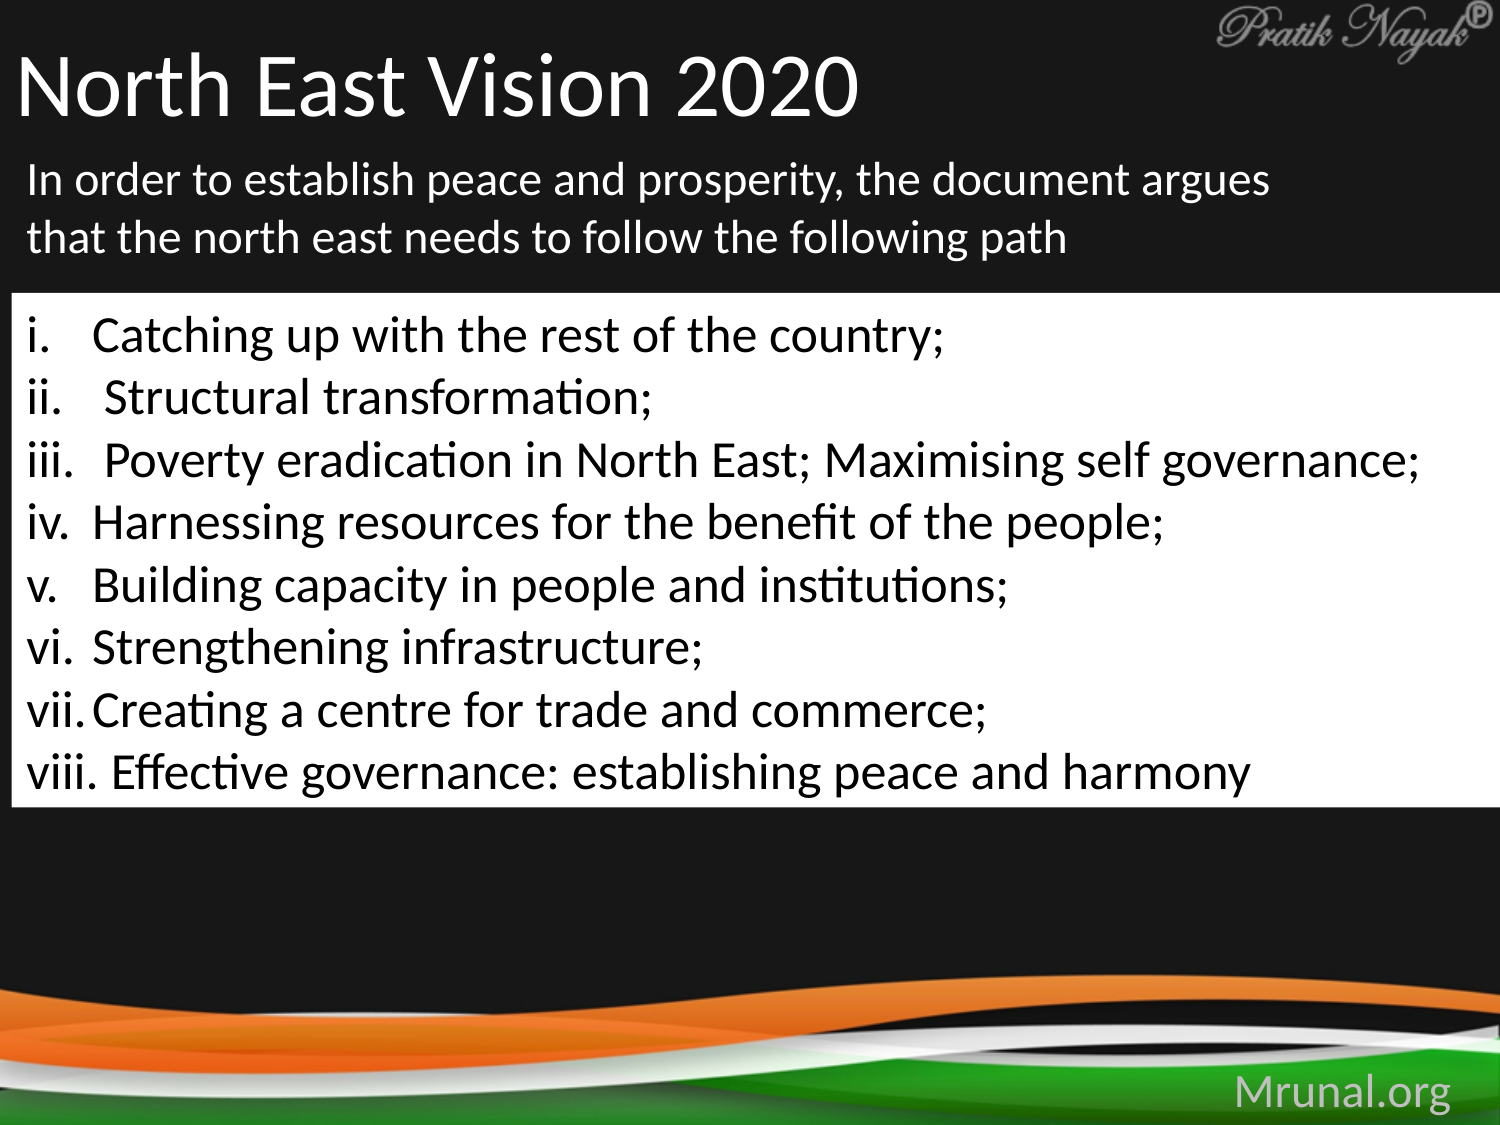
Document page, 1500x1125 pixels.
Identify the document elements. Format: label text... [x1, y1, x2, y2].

title North East Vision 2020 [0, 0, 1067, 195]
picture [0, 0, 1500, 1125]
text_box Mrunal.org [1218, 1051, 1500, 1124]
text_box Catching up with the rest of the country; Structural transformation; Poverty eradication in North East; Maximising self governance; Harnessing resources for the benefit of the people; Building capacity in people and institutions; Strengthening infrastructure; Creating a centre for trade and commerce; Effective governance: establishing peace and harmony [11, 292, 1500, 808]
text_box In order to establish peace and prosperity, the document argues that the north east needs to follow the following path [11, 140, 1301, 271]
